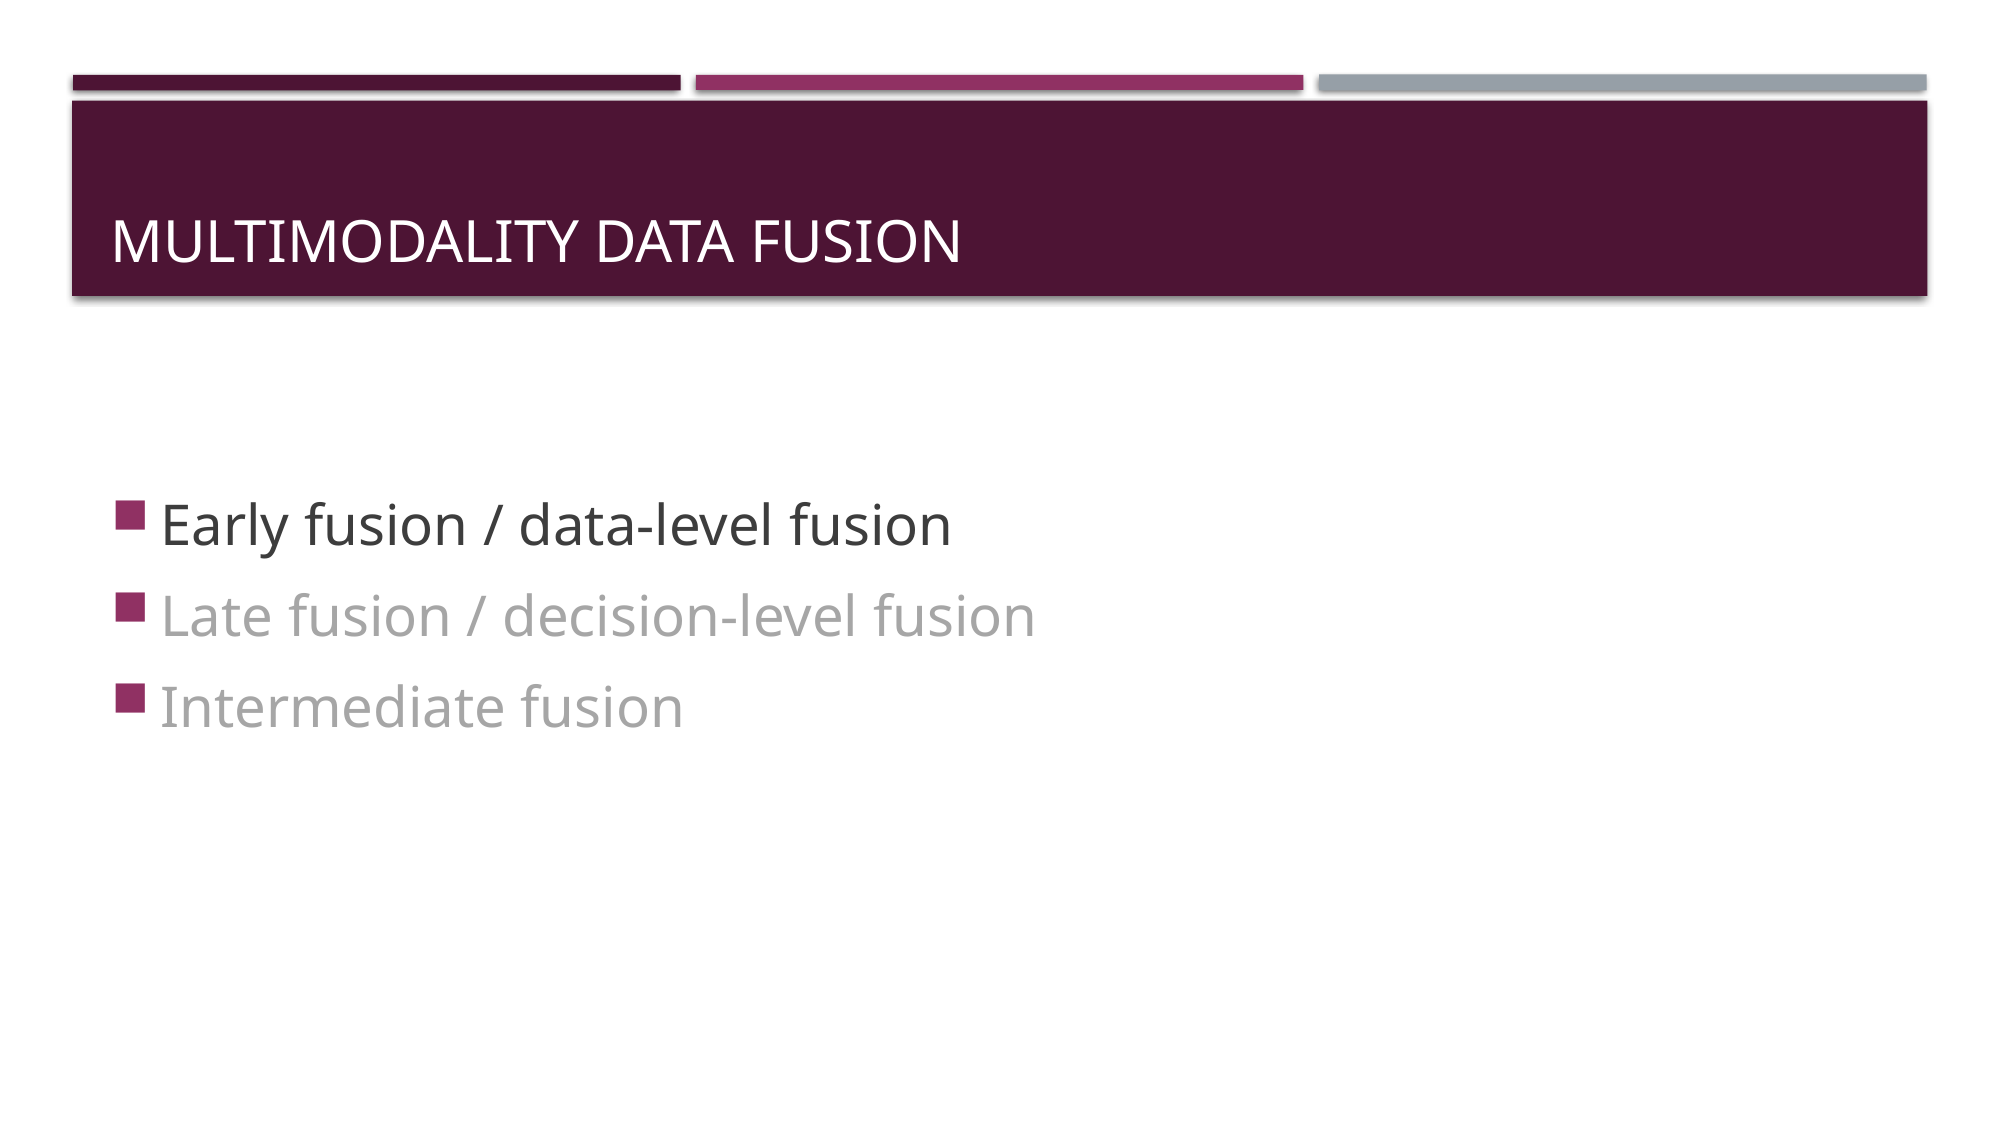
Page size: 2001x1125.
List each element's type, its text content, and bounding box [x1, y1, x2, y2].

list Early fusion / data-level fusion Late fusion / decision-level fusion Intermediate fusion [95, 357, 1905, 962]
title Multimodality Data Fusion [95, 115, 1905, 282]
